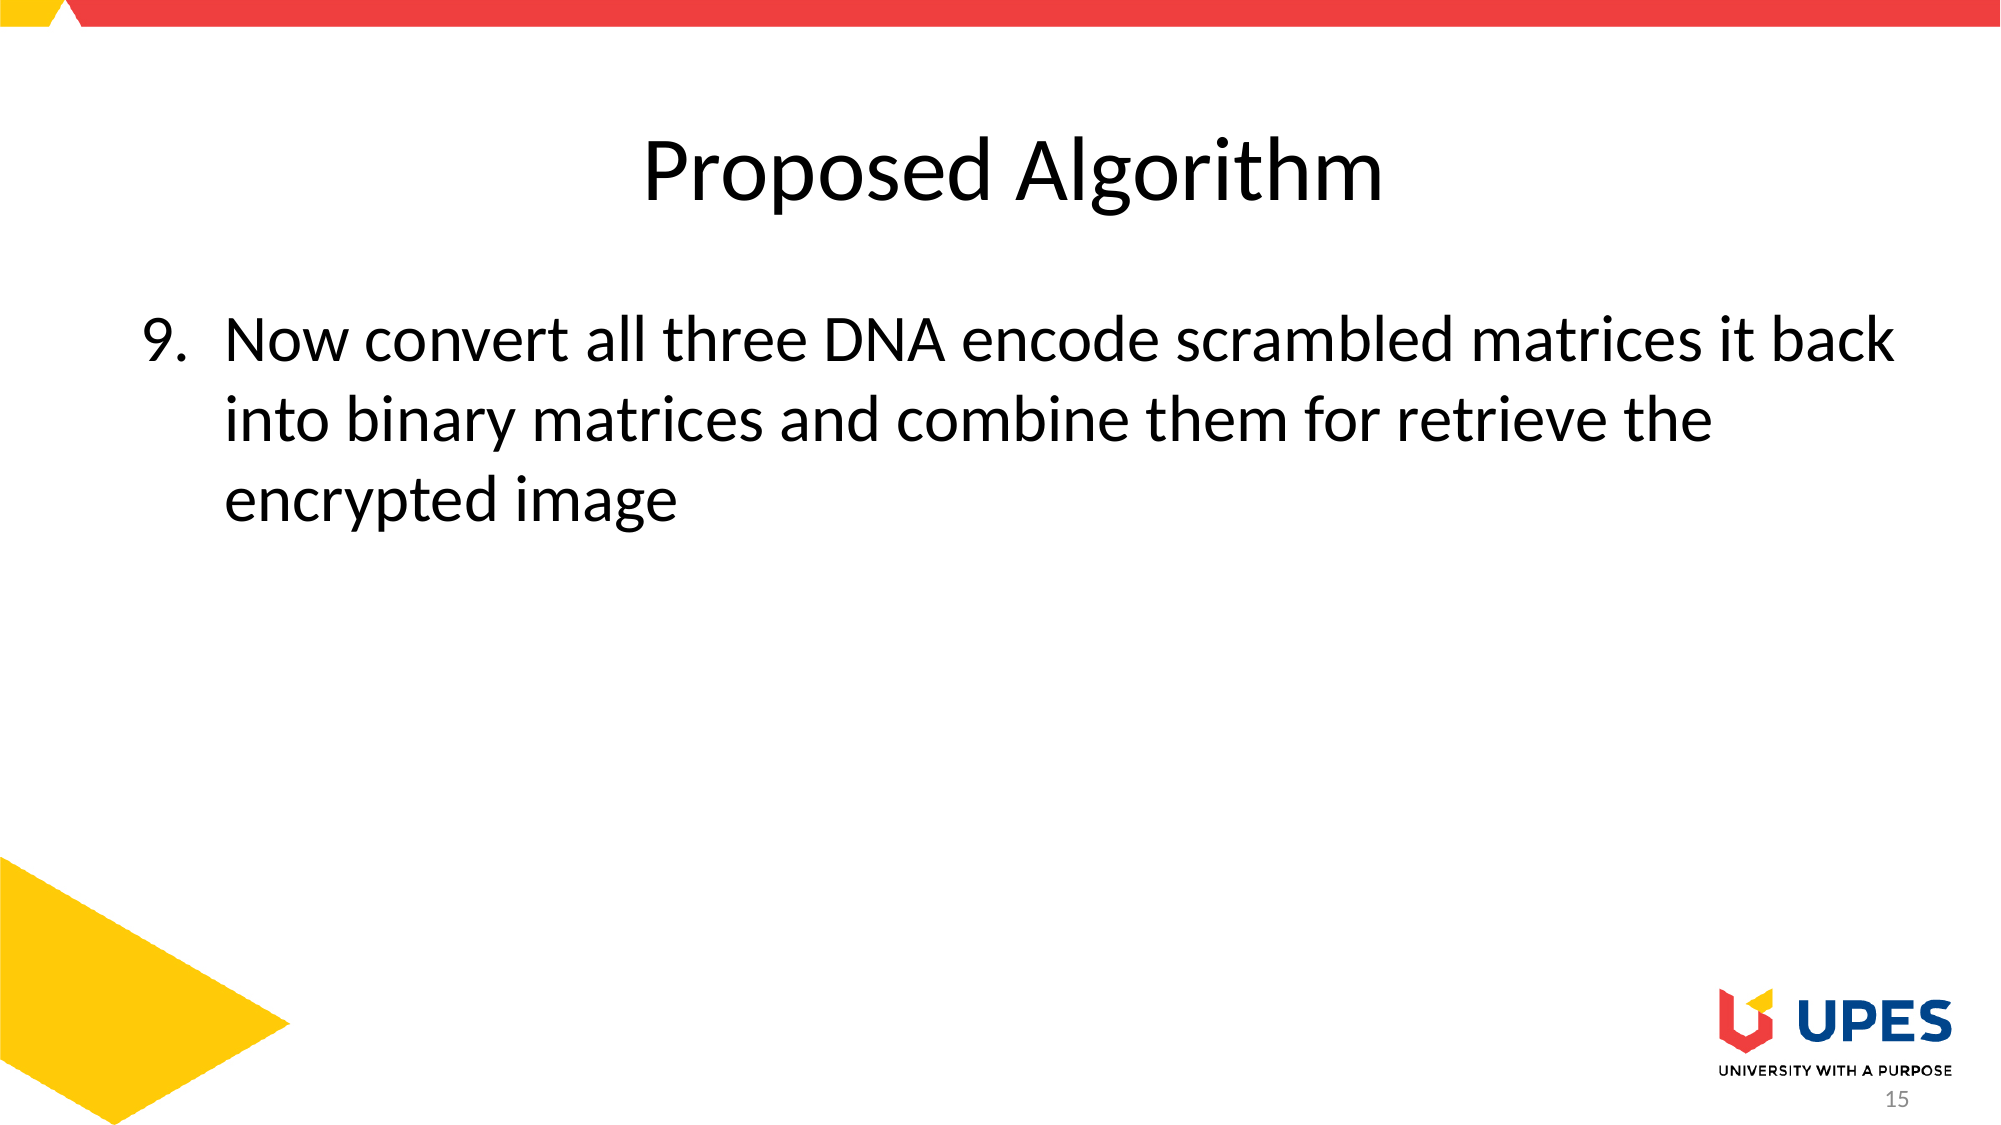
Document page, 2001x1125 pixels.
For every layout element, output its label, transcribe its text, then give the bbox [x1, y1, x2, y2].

title Proposed Algorithm [125, 70, 1925, 258]
list Now convert all three DNA encode scrambled matrices it back into binary matrices and combine them for retrieve the encrypted image [125, 287, 1925, 1030]
picture [0, 0, 2001, 1125]
